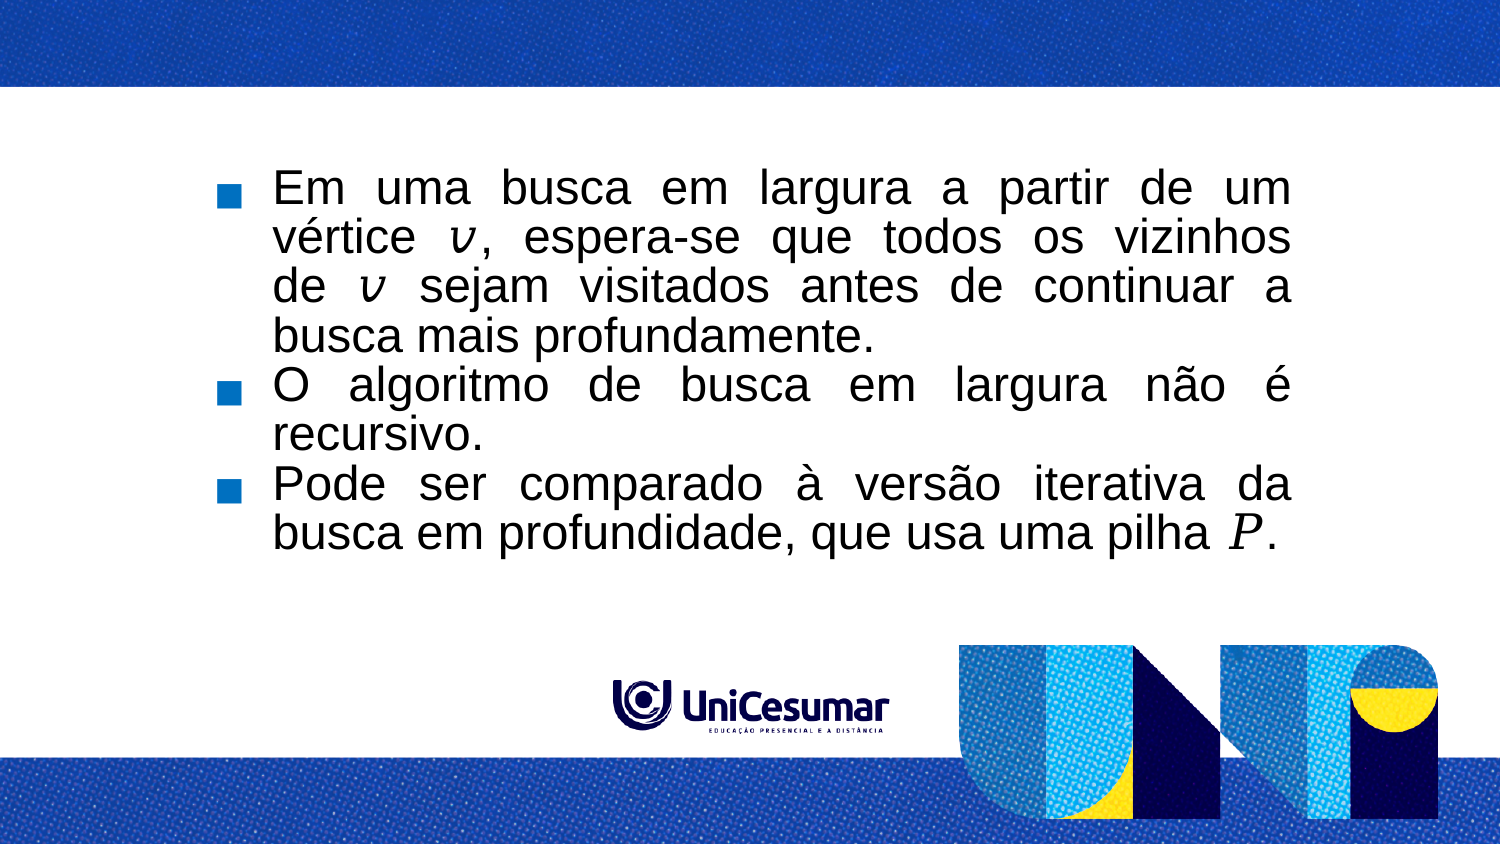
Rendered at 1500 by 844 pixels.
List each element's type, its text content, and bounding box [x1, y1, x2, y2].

picture [0, 0, 1500, 844]
list Em uma busca em largura a partir de um vértice 𝑣, espera-se que todos os vizinhos de 𝑣 sejam visitados antes de continuar a busca mais profundamente. ​ O algoritmo de busca em largura não é recursivo. ​ Pode ser comparado à versão iterativa da busca em profundidade, que usa uma pilha 𝑃.​ [184, 157, 1309, 612]
